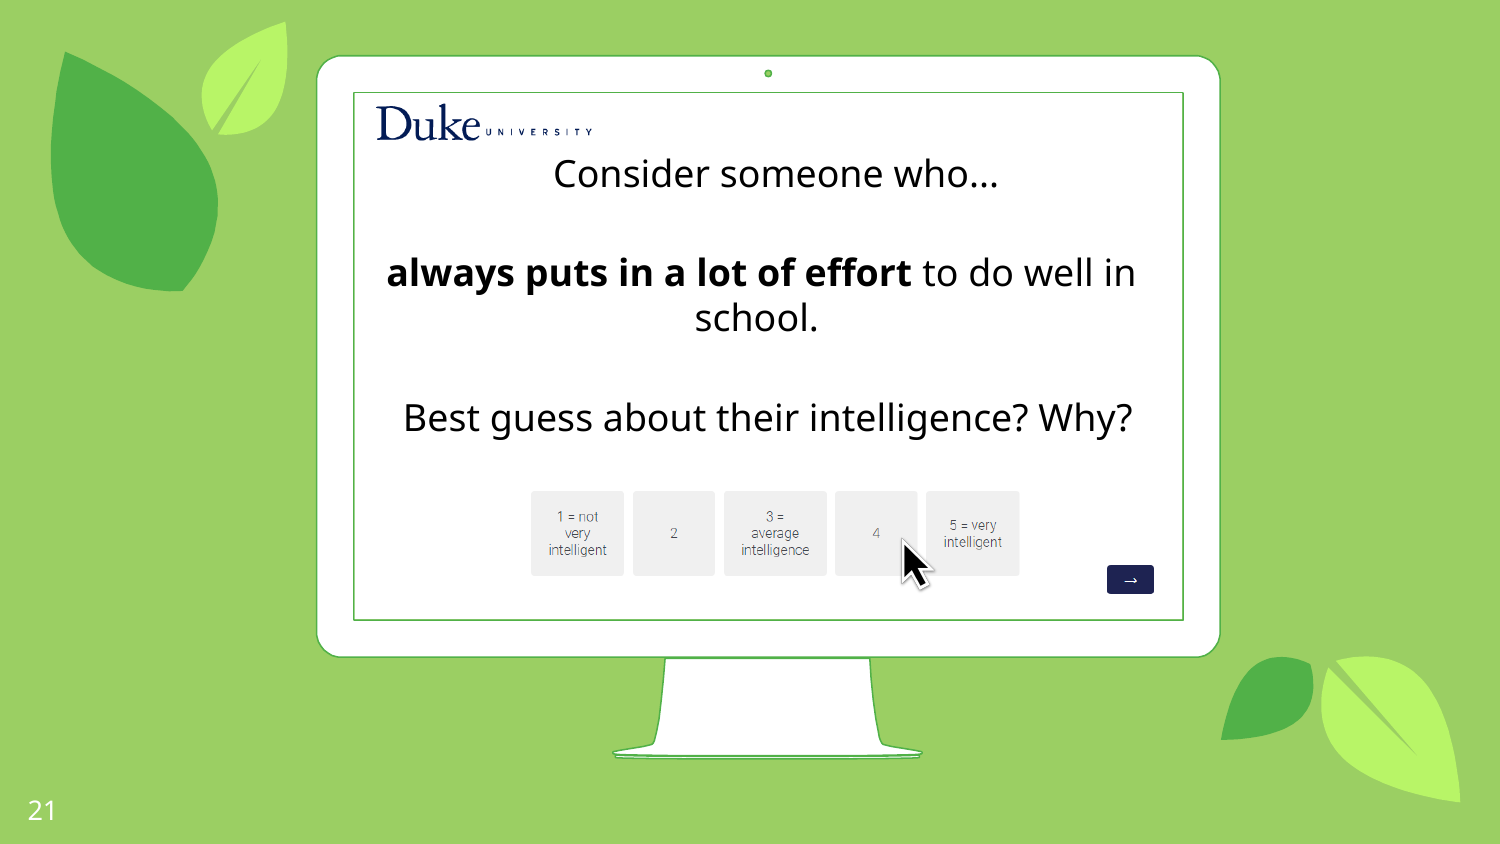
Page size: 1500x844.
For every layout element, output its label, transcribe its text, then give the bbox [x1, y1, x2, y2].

text_box [354, 93, 1183, 620]
picture [367, 100, 600, 152]
text_box Consider someone who... [370, 135, 1183, 238]
slide_number 21 [12, 779, 103, 844]
picture [526, 487, 1026, 597]
text_box Best guess about their intelligence? Why? [362, 379, 1175, 482]
text_box [316, 55, 1221, 759]
text_box always puts in a lot of effort to do well in school. [367, 199, 1157, 379]
picture [1102, 558, 1157, 597]
